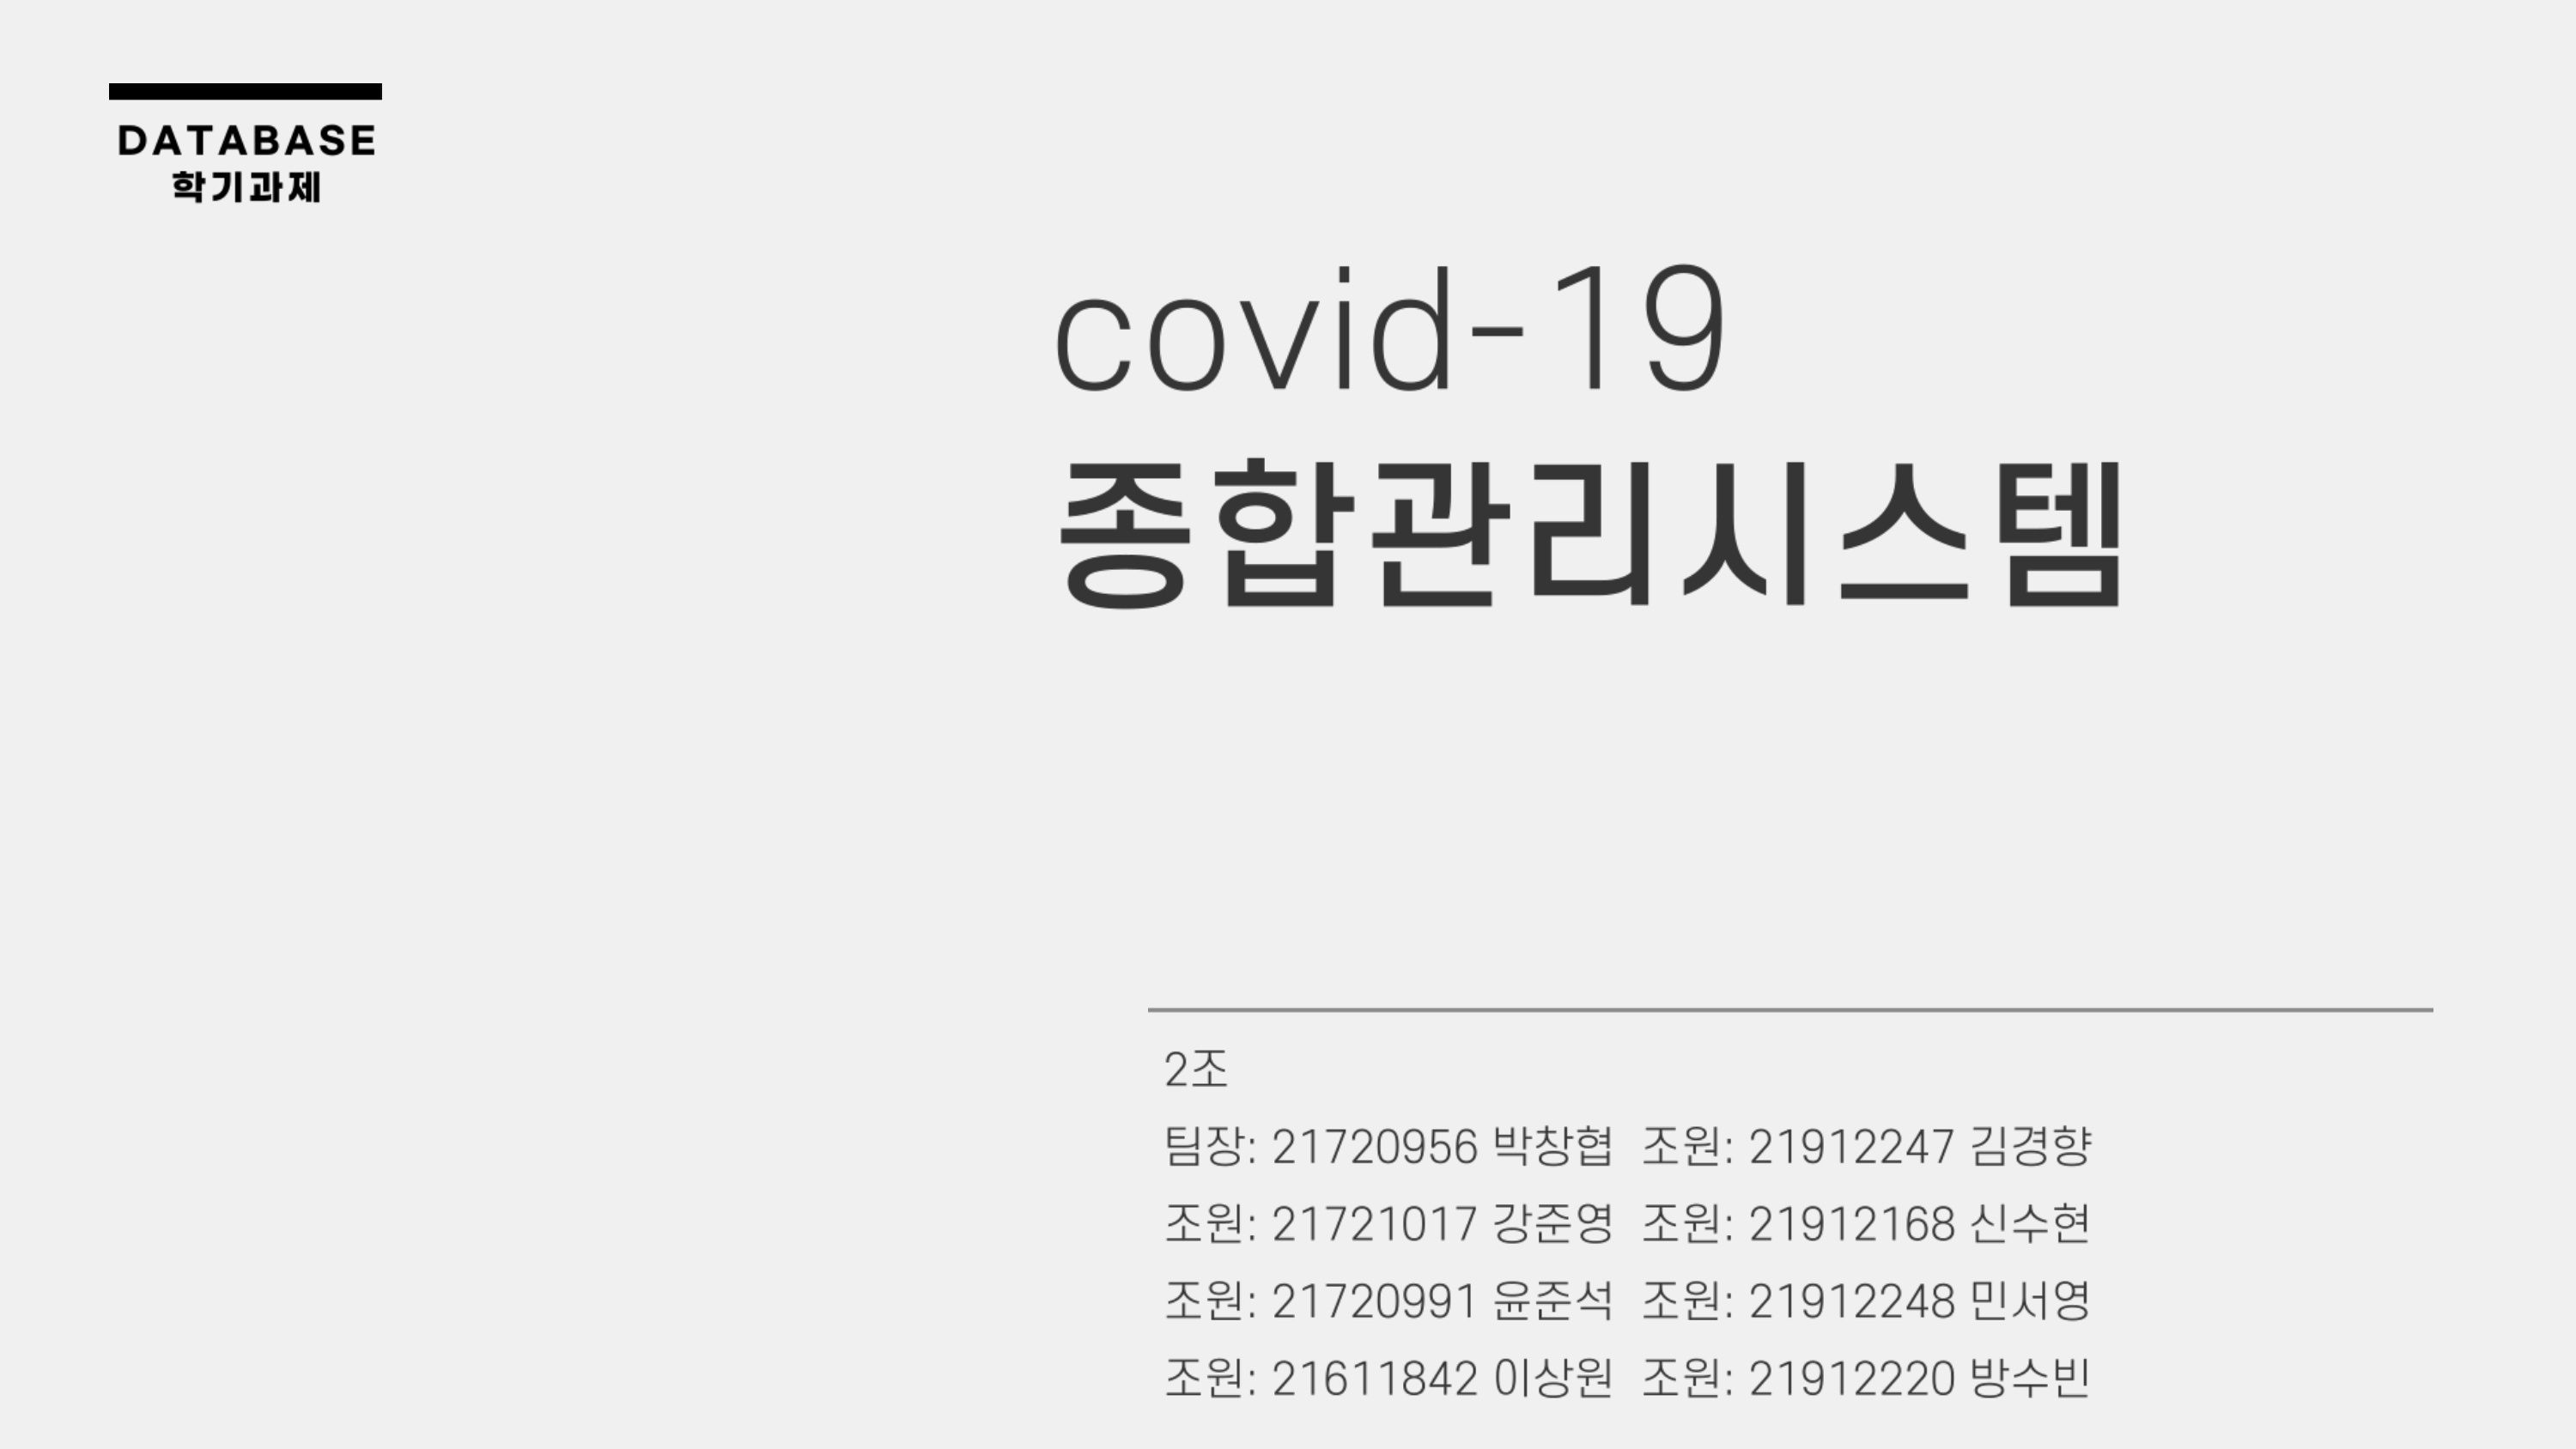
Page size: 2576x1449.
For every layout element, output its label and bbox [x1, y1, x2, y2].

picture [1026, 191, 2208, 713]
text_box [1148, 1003, 2433, 1018]
text_box [108, 83, 384, 216]
picture [106, 113, 393, 233]
picture [1157, 1032, 2112, 1428]
